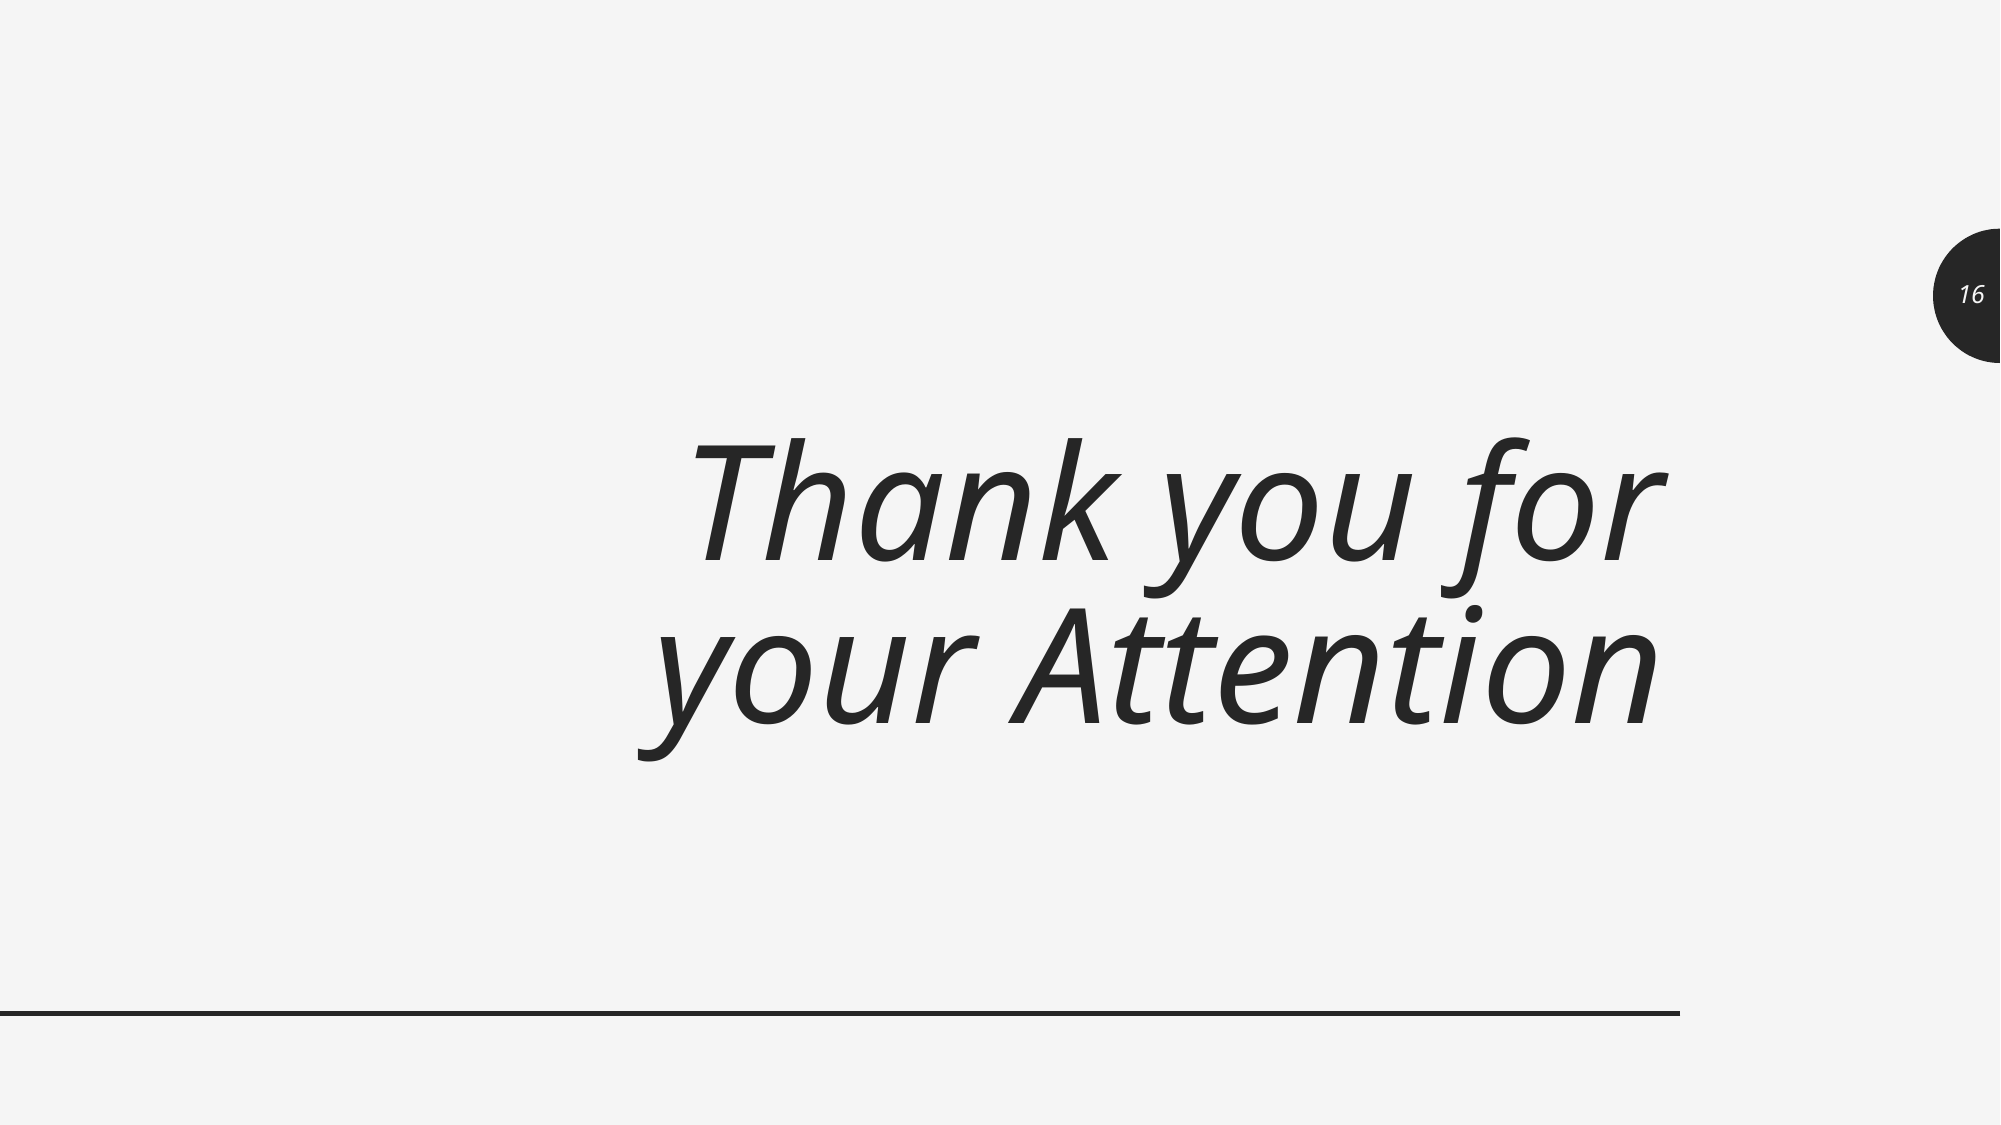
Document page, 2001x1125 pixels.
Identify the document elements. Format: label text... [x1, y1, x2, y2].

title Thank you for your Attention [319, 421, 1681, 961]
slide_number 16 [1933, 265, 2000, 326]
